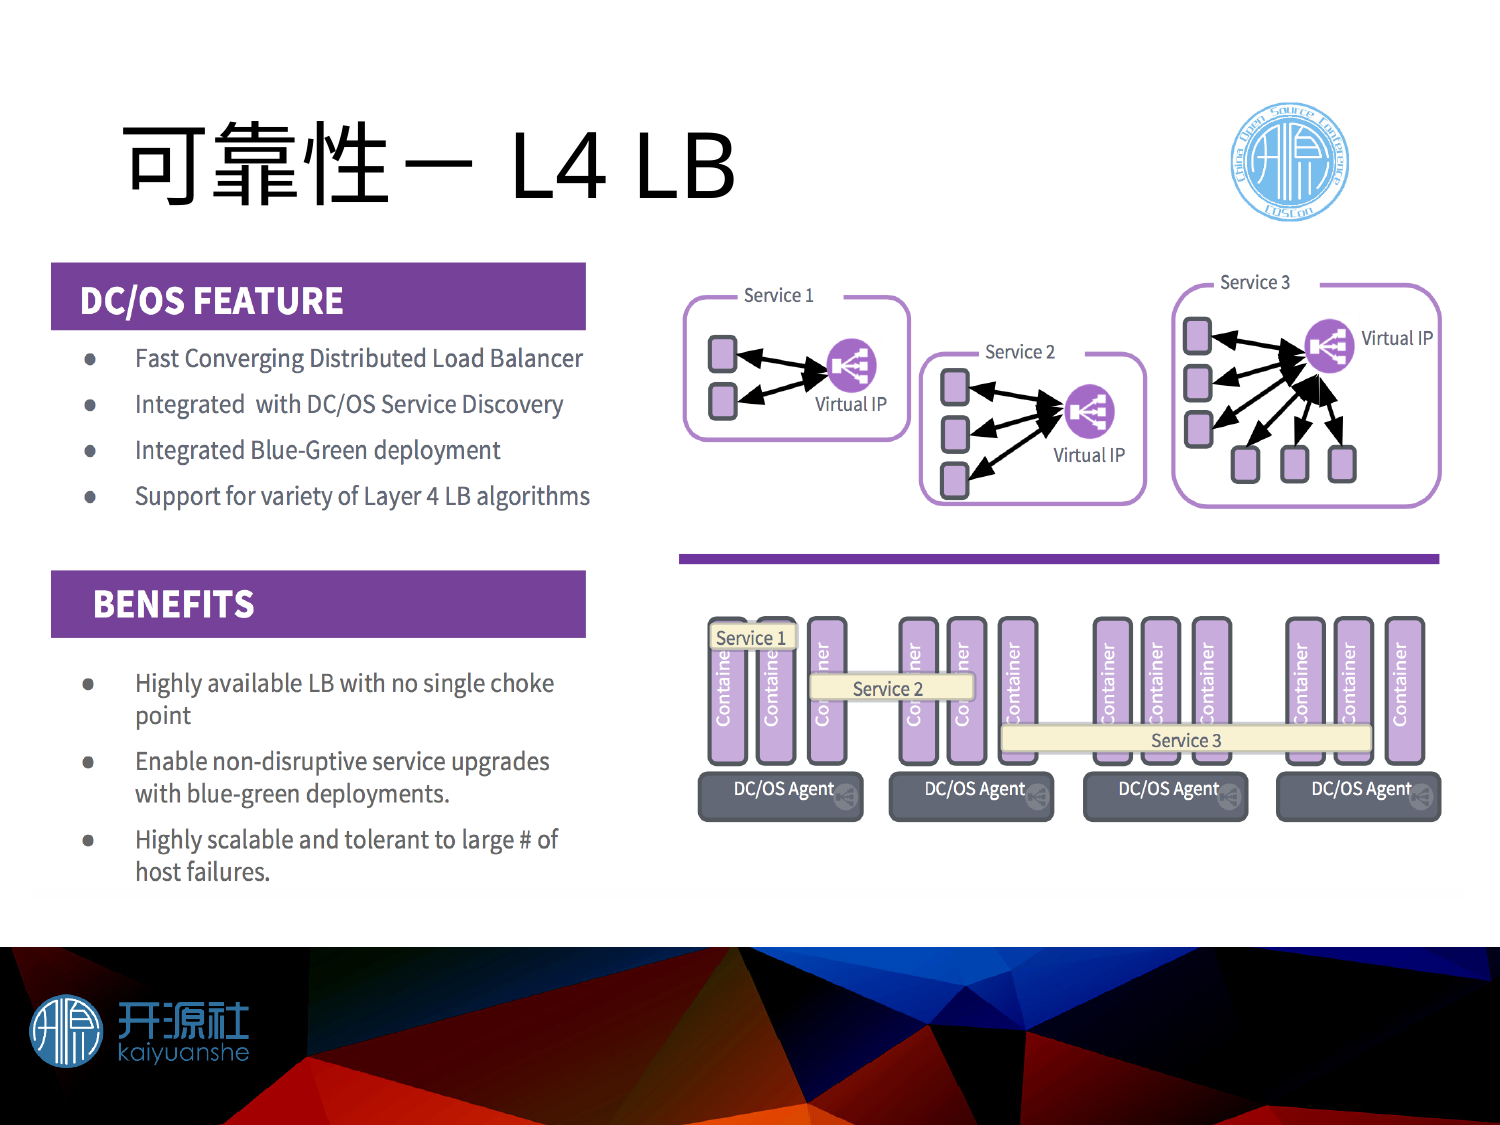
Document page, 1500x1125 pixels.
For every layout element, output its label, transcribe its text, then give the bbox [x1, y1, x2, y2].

picture [33, 252, 1465, 899]
title 可靠性－L4 LB [103, 59, 1397, 252]
picture [0, 947, 1500, 1125]
